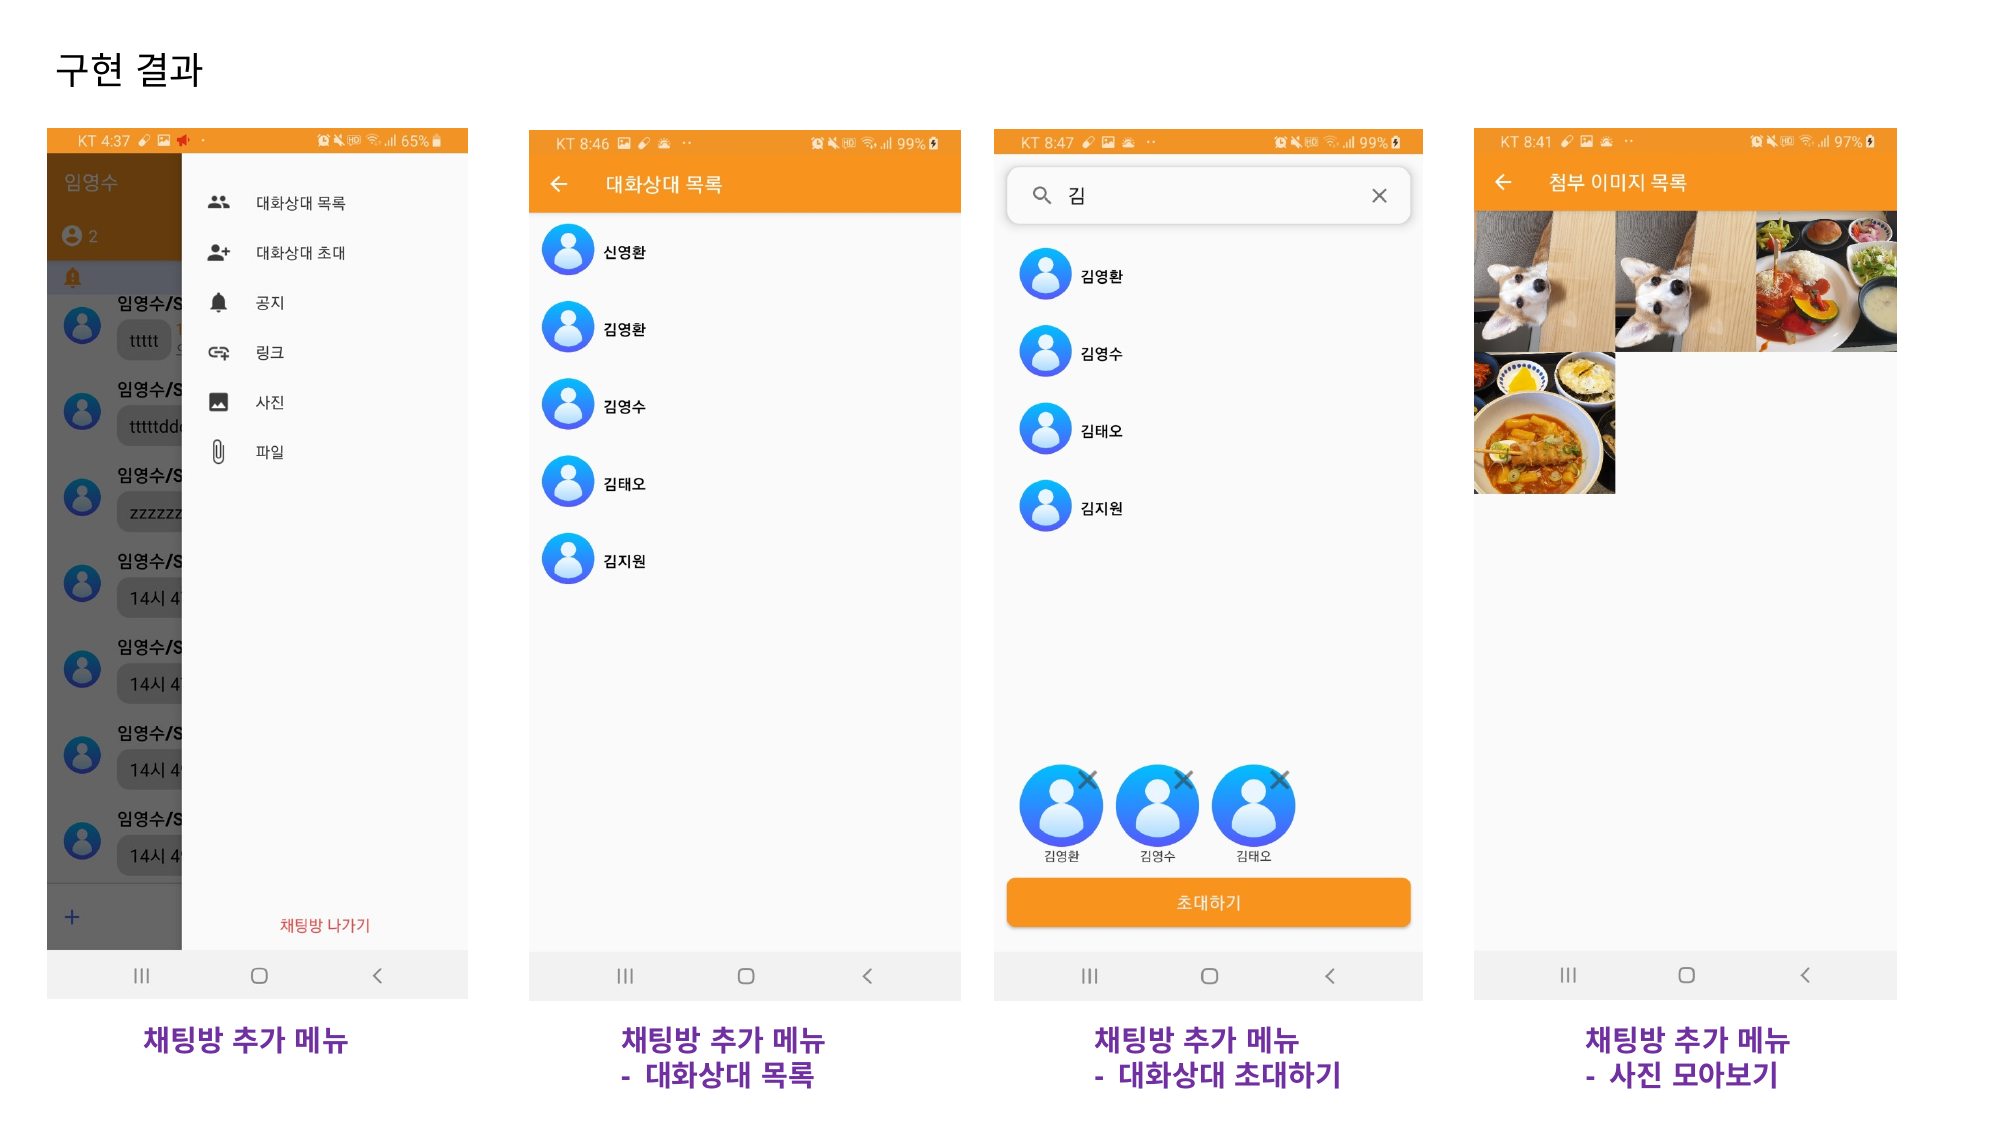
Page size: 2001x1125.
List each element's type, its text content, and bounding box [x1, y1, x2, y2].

text_box 채팅방 추가 메뉴 [128, 1014, 386, 1065]
picture [994, 129, 1423, 1001]
text_box 구현 결과 [40, 17, 220, 100]
picture [529, 130, 961, 1001]
text_box 채팅방 추가 메뉴 - 대화상대 초대하기 [1079, 1014, 1390, 1100]
picture [1474, 128, 1897, 1000]
picture [47, 128, 468, 999]
text_box 채팅방 추가 메뉴 - 사진 모아보기 [1570, 1014, 1882, 1100]
text_box 채팅방 추가 메뉴 - 대화상대 목록 [606, 1014, 864, 1100]
